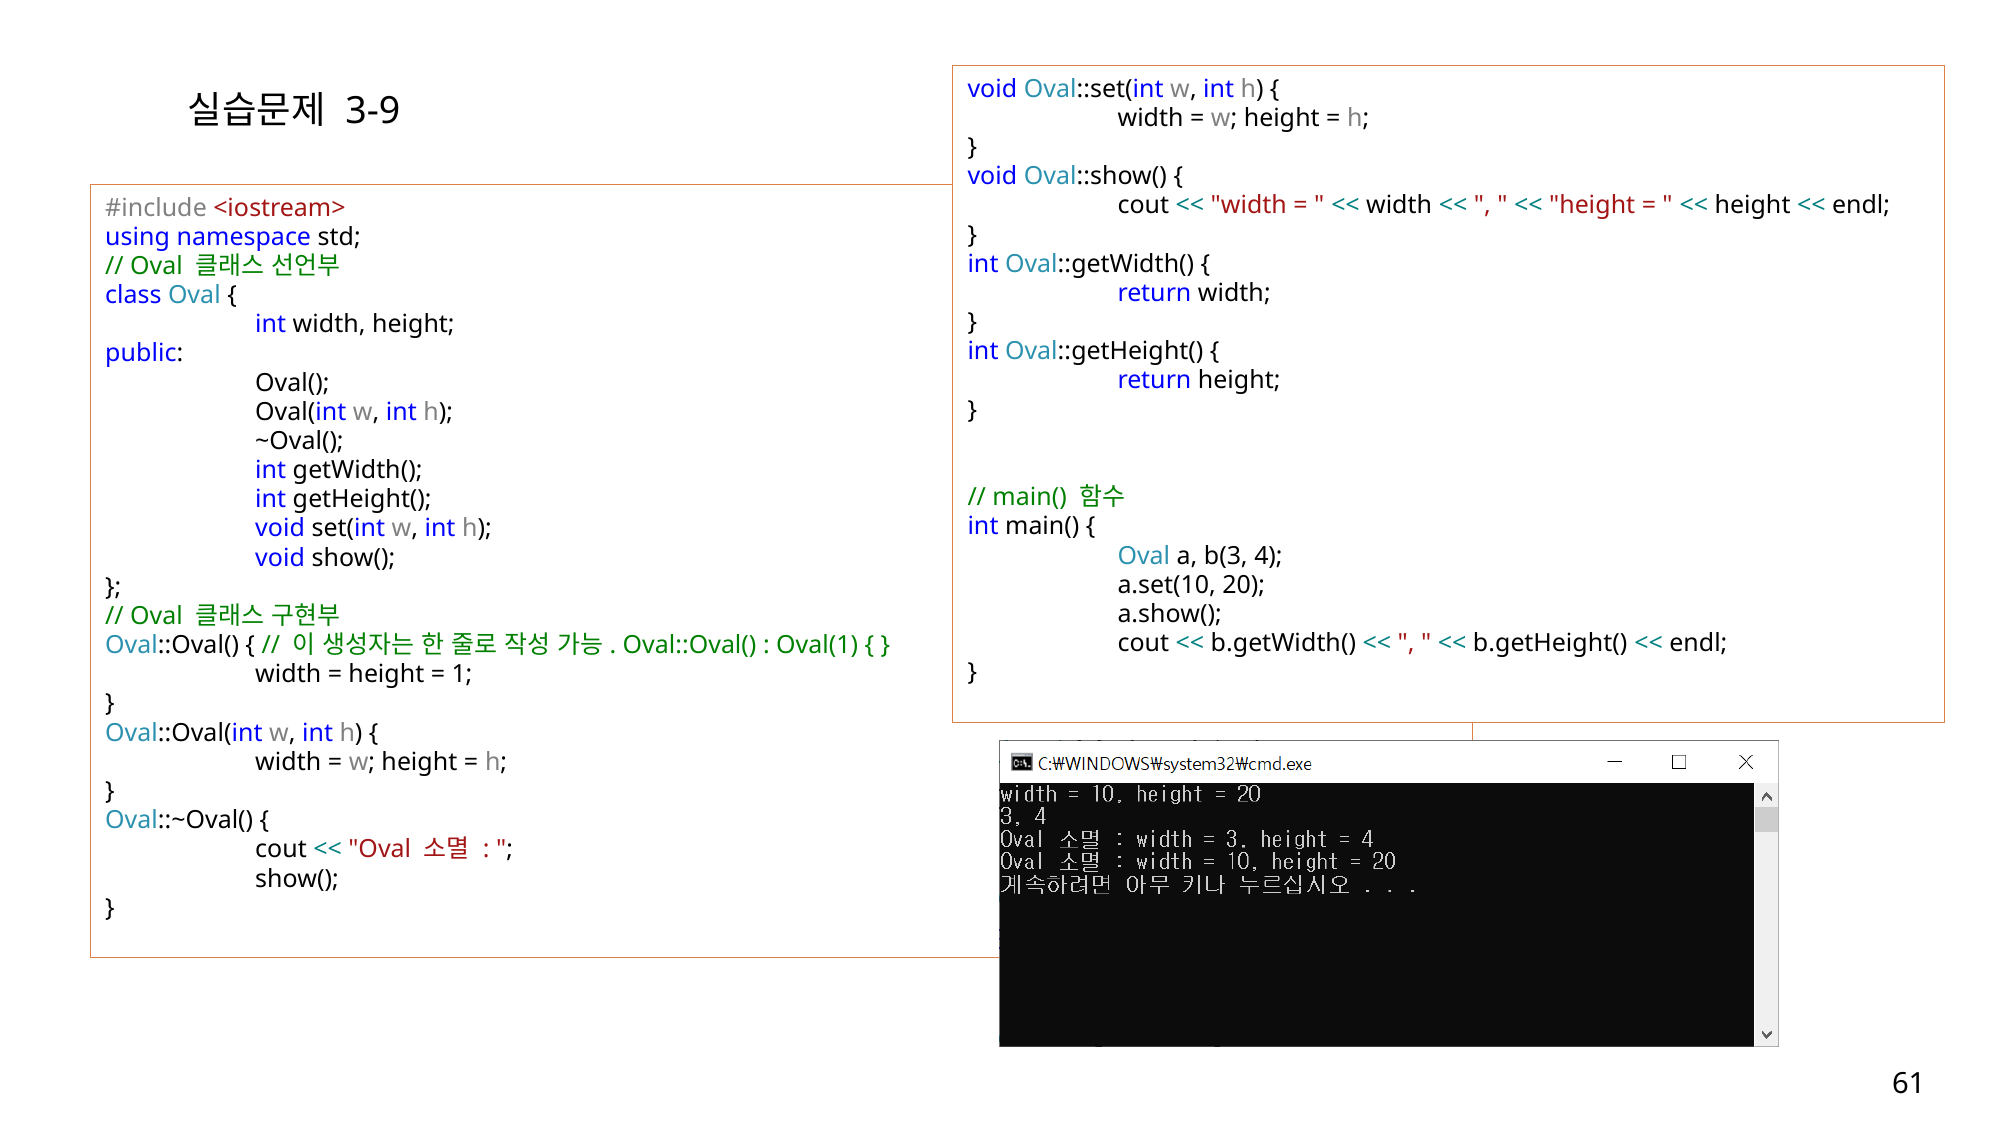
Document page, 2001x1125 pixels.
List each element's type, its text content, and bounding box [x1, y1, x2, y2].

text_box void Oval::set(int w, int h) { width = w; height = h; } void Oval::show() { cout << "width = " << width << ", " << "height = " << height << endl; } int Oval::getWidth() { return width; } int Oval::getHeight() { return height; } // main() 함수 int main() { Oval a, b(3, 4); a.set(10, 20); a.show(); cout << b.getWidth() << ", " << b.getHeight() << endl; } [951, 64, 1946, 724]
title 실습문제 3-9 [173, 61, 445, 156]
picture [999, 739, 1779, 1048]
text_box #include <iostream> using namespace std; // Oval 클래스 선언부 class Oval { int width, height; public: Oval(); Oval(int w, int h); ~Oval(); int getWidth(); int getHeight(); void set(int w, int h); void show(); }; // Oval 클래스 구현부 Oval::Oval() { // 이 생성자는 한 줄로 작성 가능. Oval::Oval() : Oval(1) { } width = height = 1; } Oval::Oval(int w, int h) { width = w; height = h; } Oval::~Oval() { cout << "Oval 소멸 : "; show(); } [89, 183, 1474, 959]
